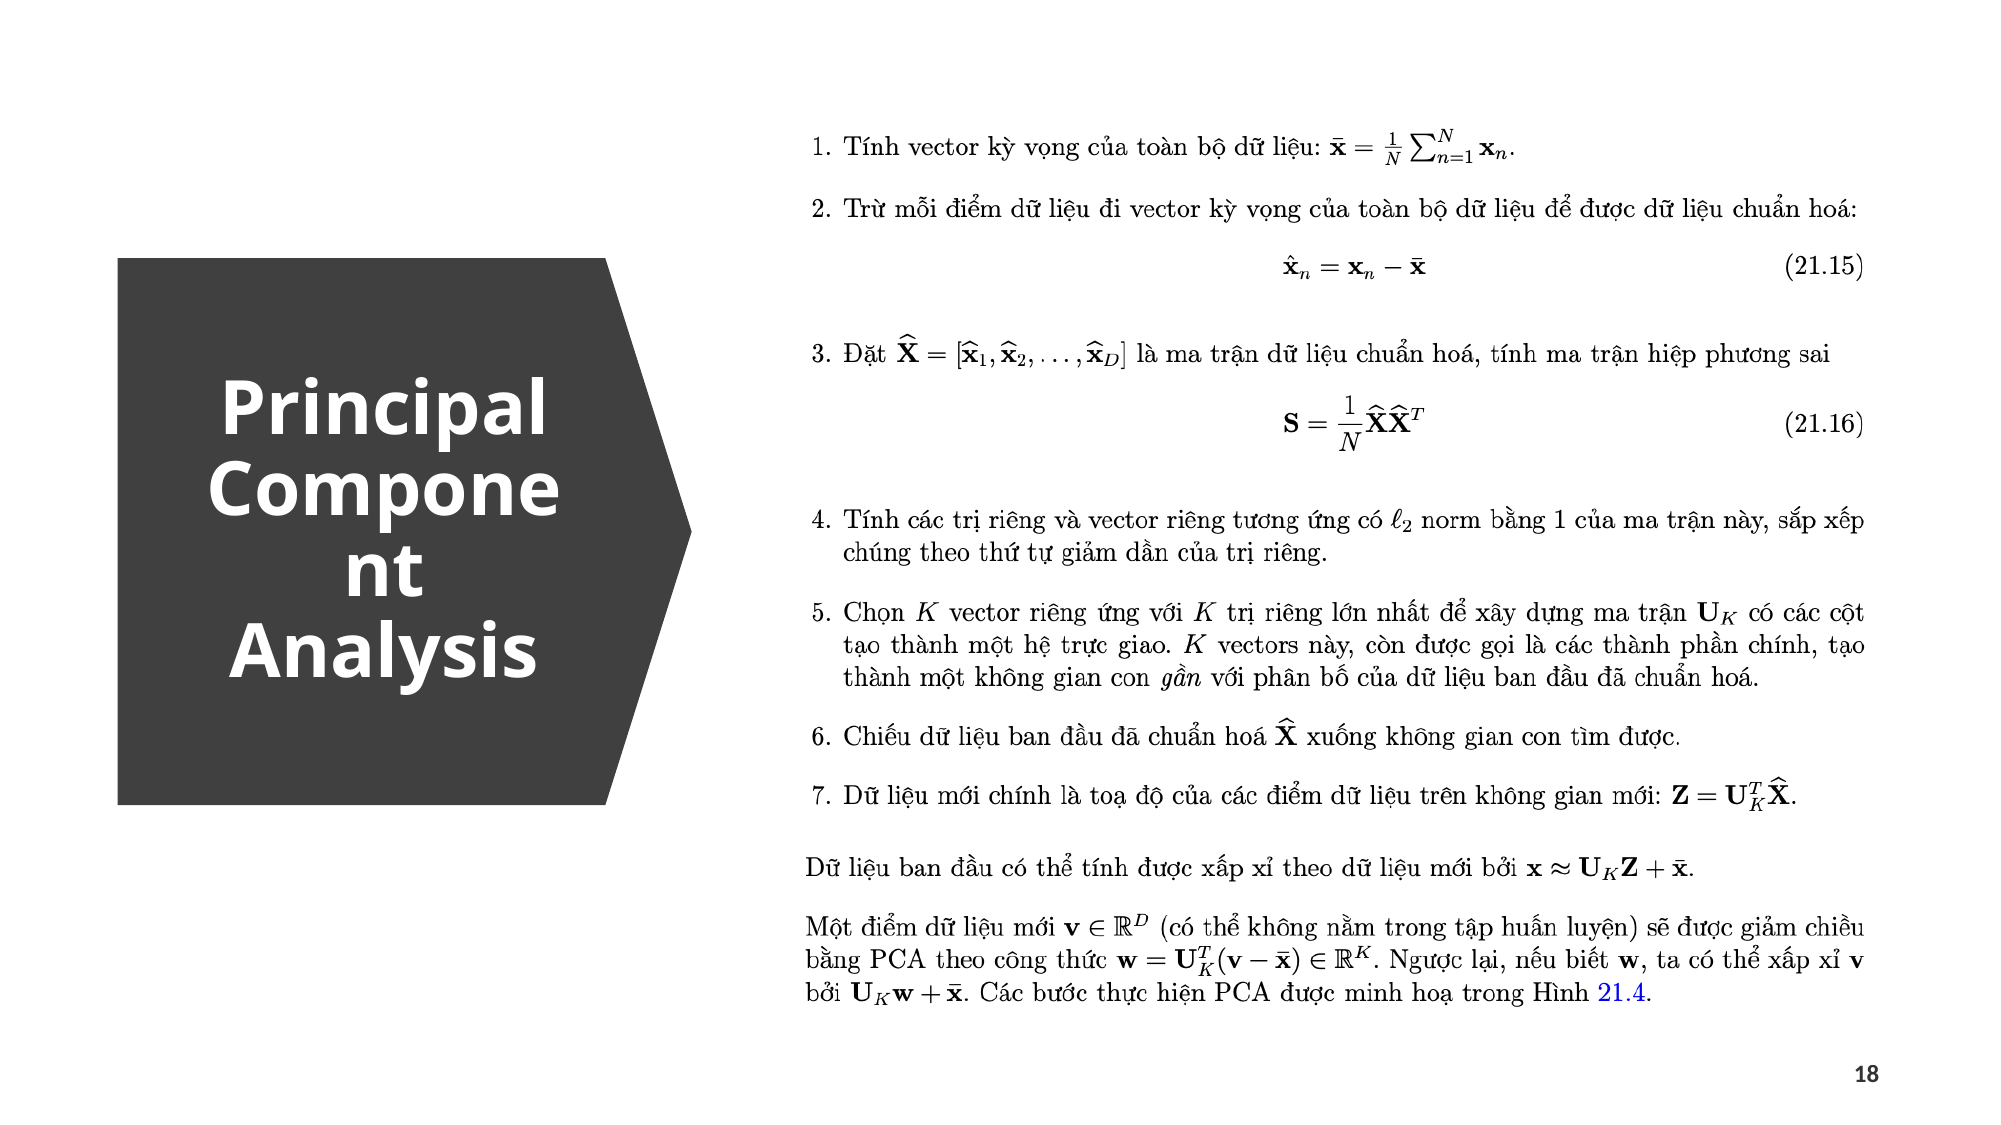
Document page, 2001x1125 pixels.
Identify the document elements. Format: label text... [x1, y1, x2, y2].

title Principal Component Analysis [168, 322, 601, 741]
text_box [116, 257, 693, 807]
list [797, 105, 1883, 1020]
slide_number 18 [1810, 1042, 1895, 1103]
